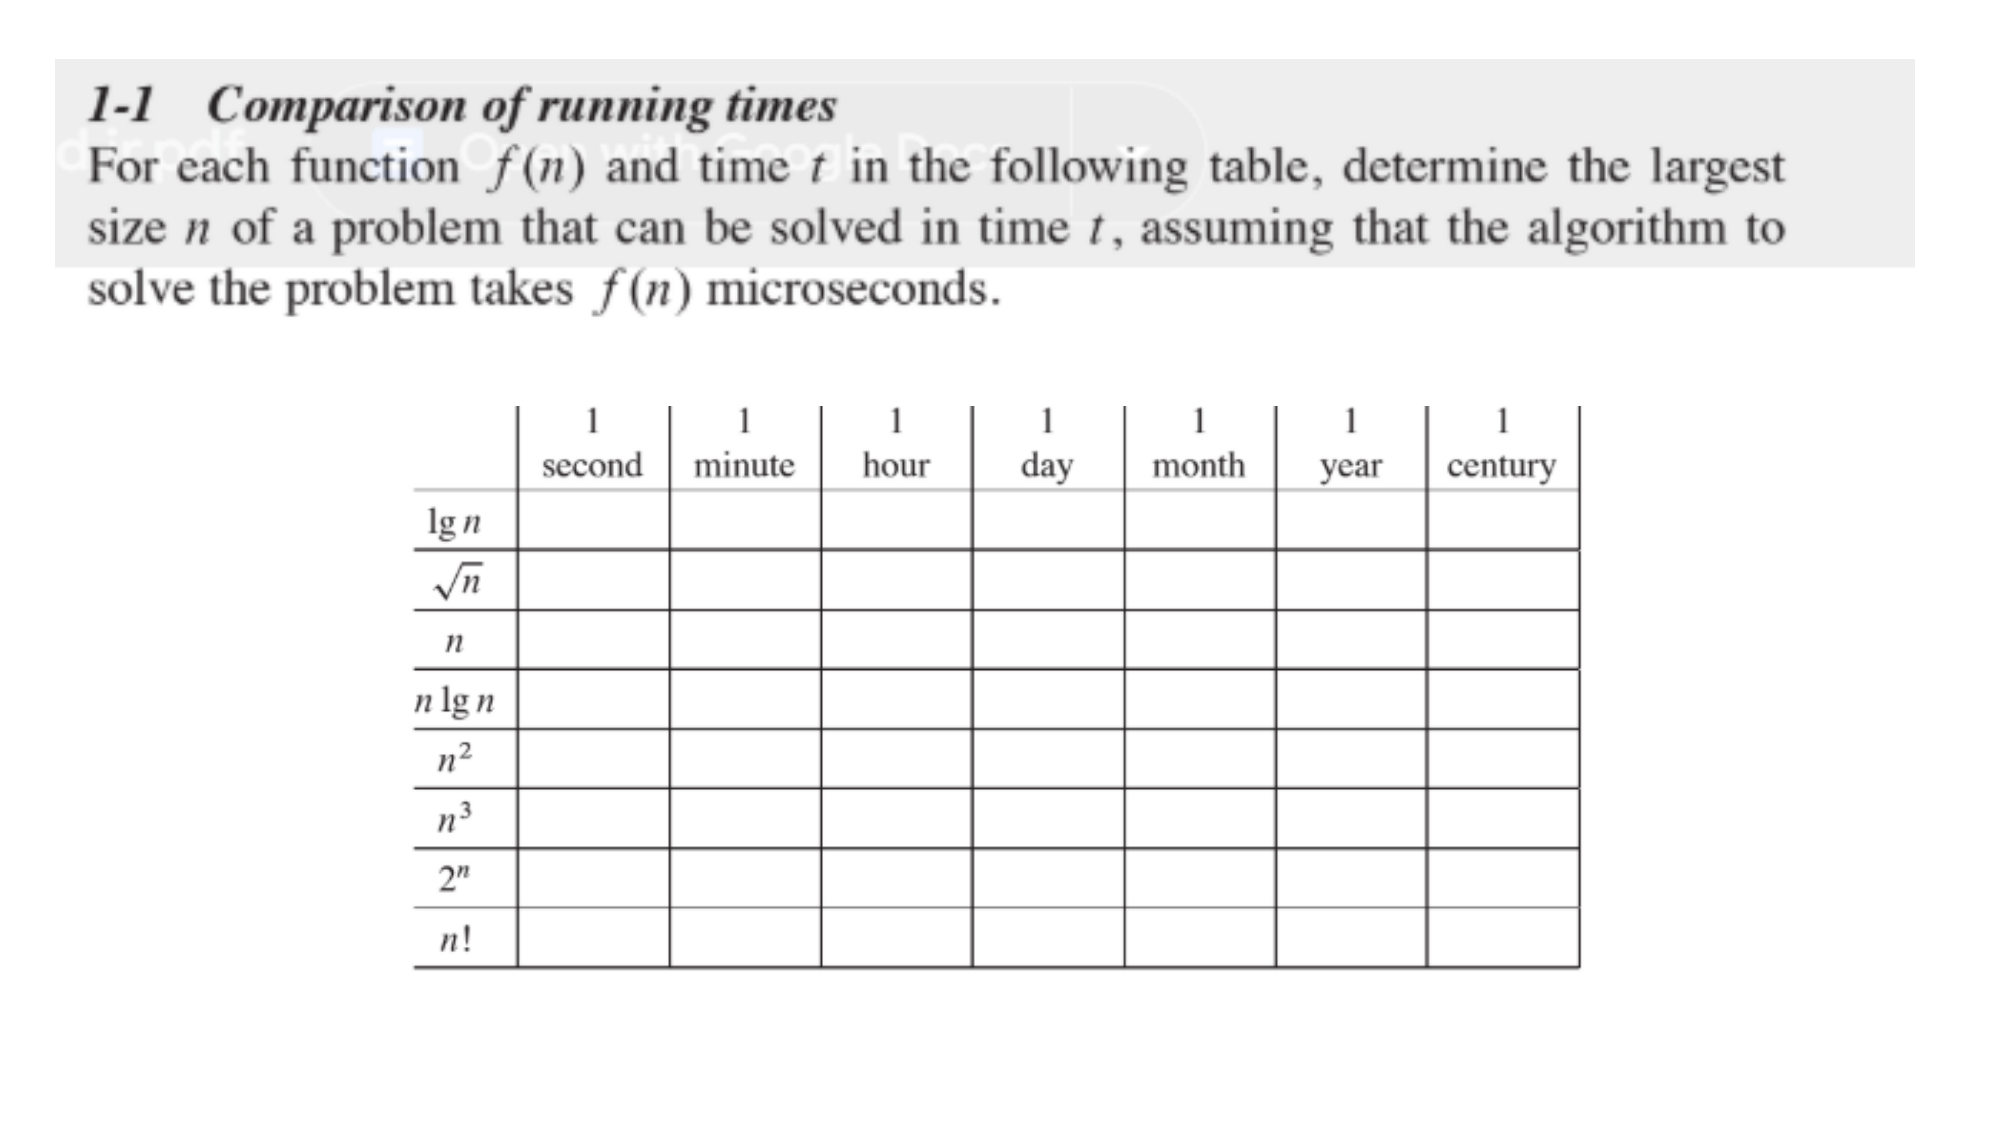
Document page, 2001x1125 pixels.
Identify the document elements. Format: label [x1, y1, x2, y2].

picture [55, 59, 1915, 991]
